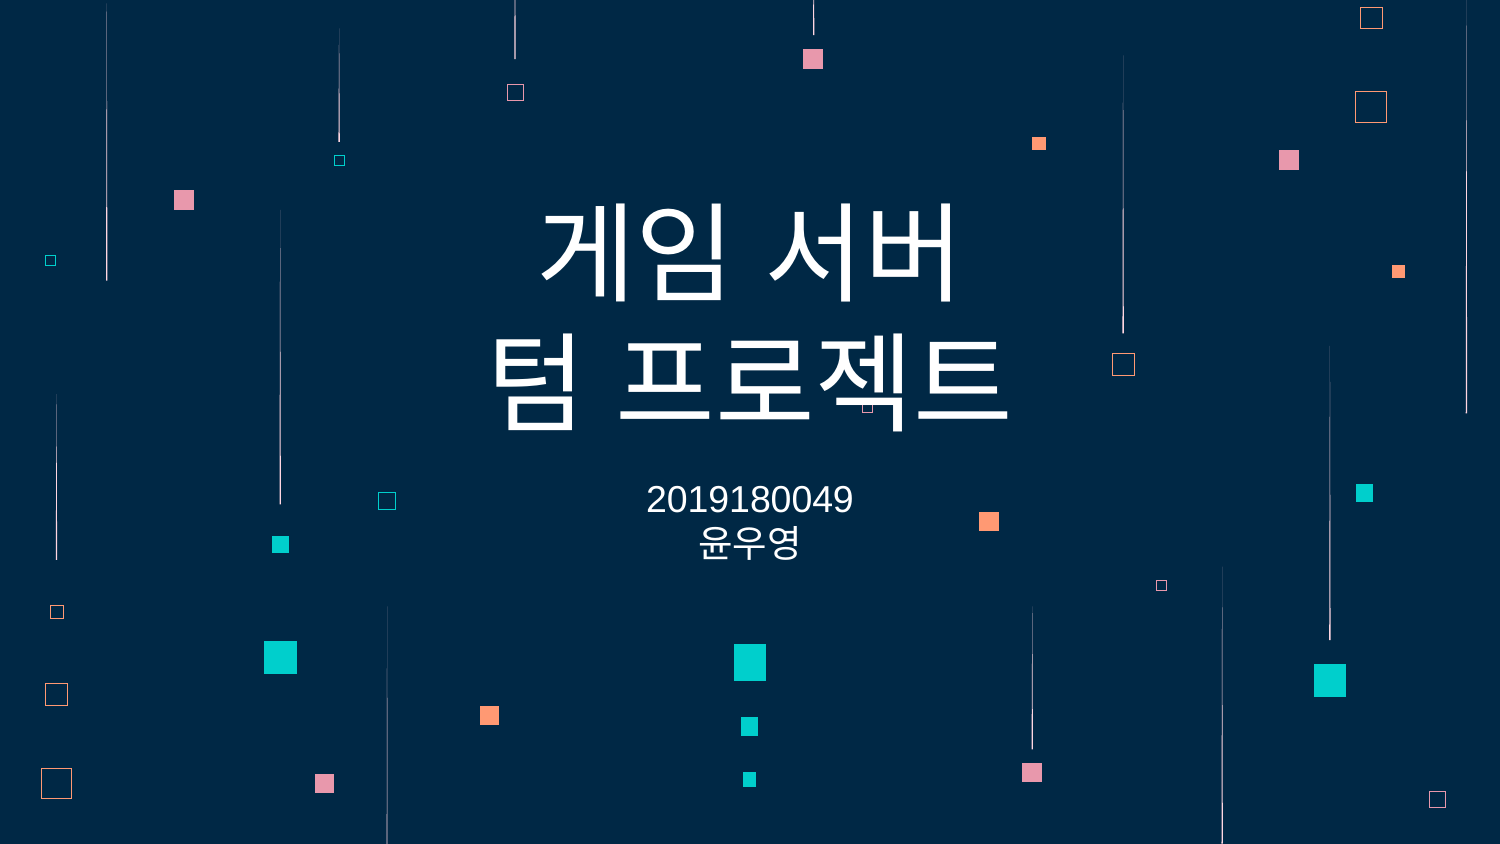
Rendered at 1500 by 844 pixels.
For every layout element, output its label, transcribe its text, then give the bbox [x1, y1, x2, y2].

subtitle 2019180049 윤우영 [479, 461, 1021, 591]
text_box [1313, 345, 1347, 698]
text_box [314, 773, 335, 794]
title 게임 서버 텀 프로젝트 [256, 123, 1244, 461]
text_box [733, 644, 767, 787]
text_box [1032, 137, 1046, 151]
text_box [1022, 606, 1043, 783]
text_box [1111, 55, 1135, 376]
text_box [979, 511, 999, 532]
text_box [479, 705, 500, 726]
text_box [263, 209, 297, 675]
